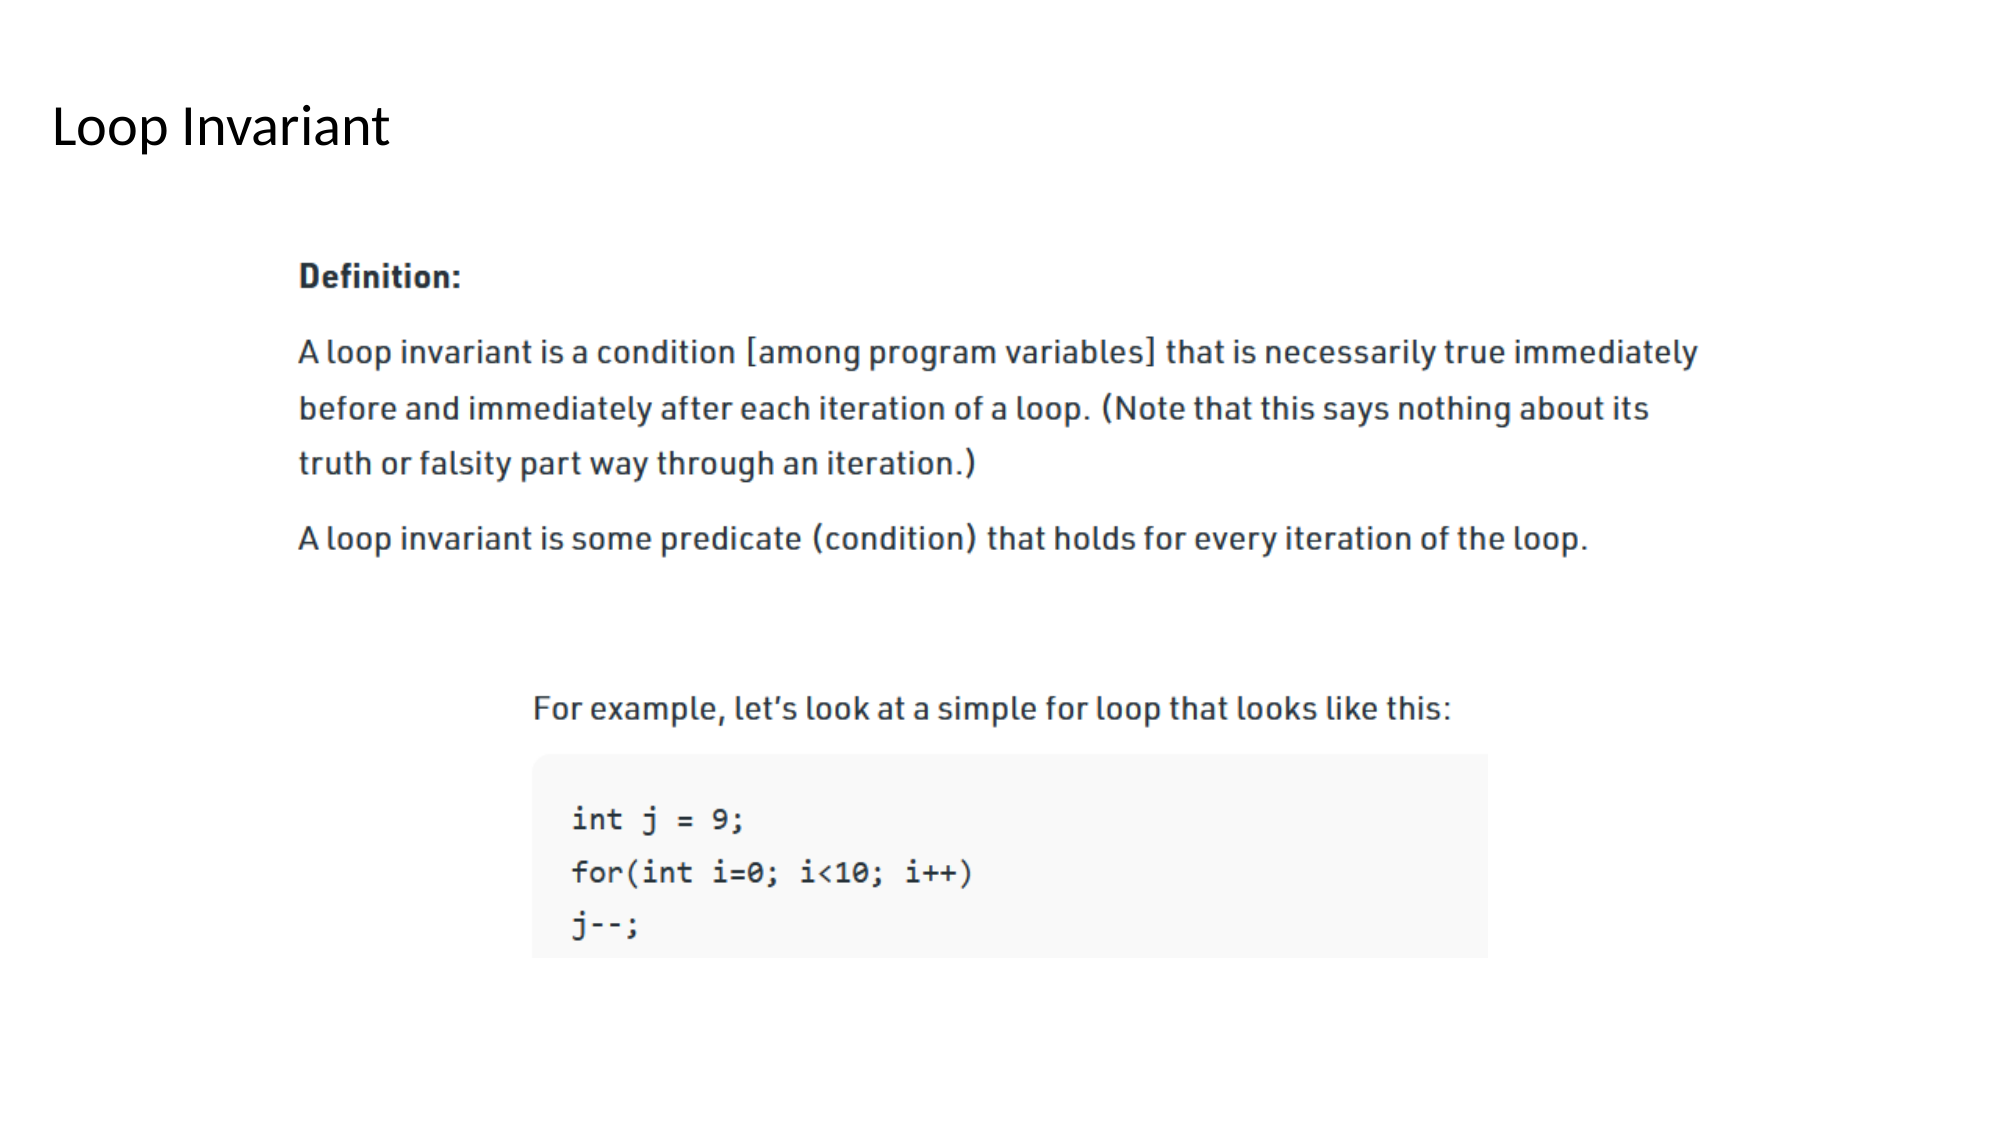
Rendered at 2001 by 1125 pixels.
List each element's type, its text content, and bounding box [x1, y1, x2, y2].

picture [261, 224, 1739, 576]
text_box Loop Invariant [37, 75, 1038, 165]
picture [512, 687, 1488, 959]
